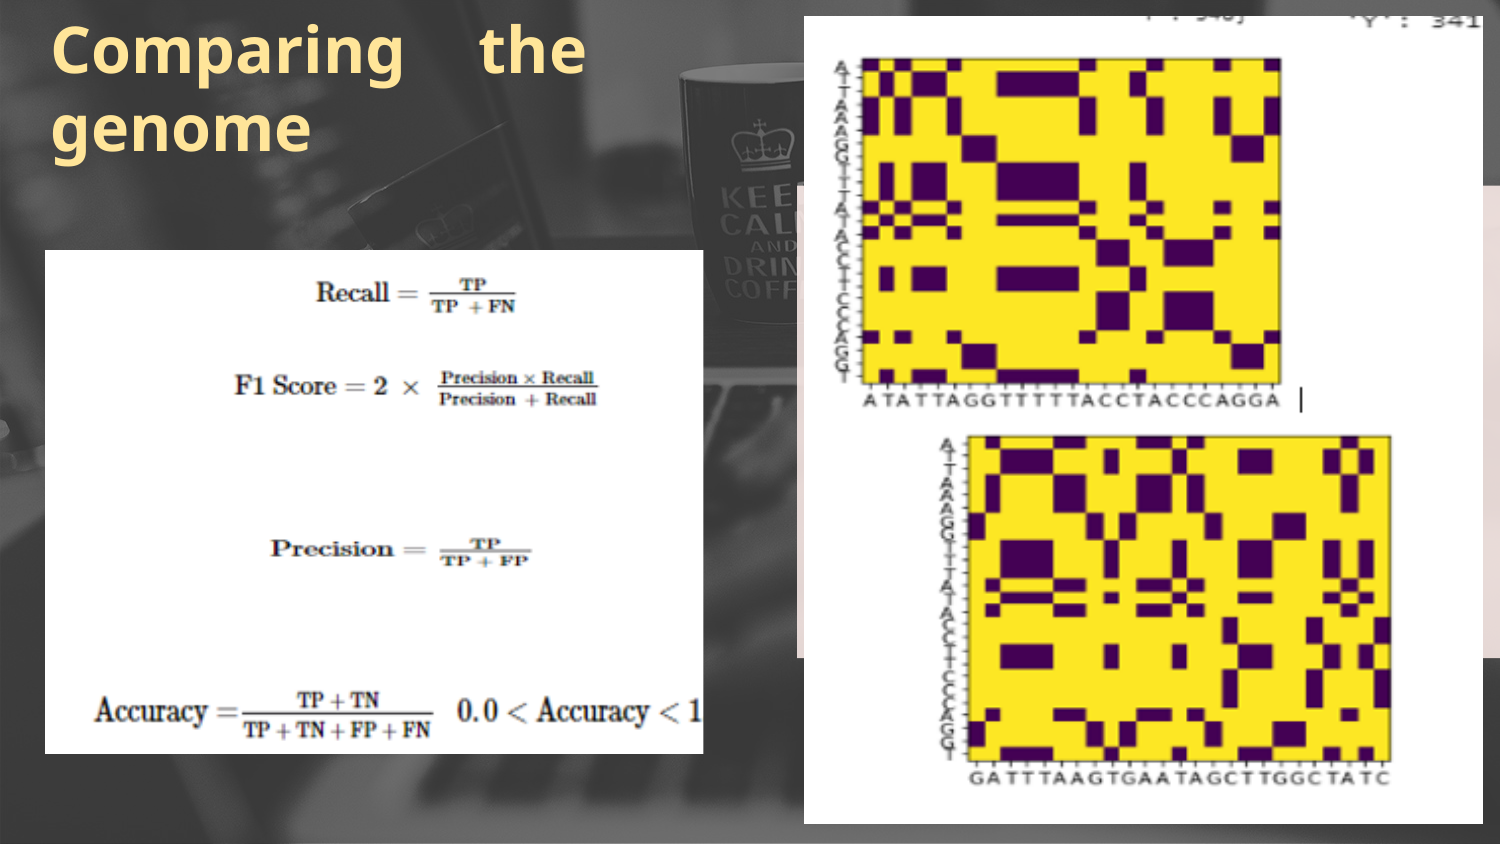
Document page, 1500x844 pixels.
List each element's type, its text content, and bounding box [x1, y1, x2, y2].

text_box Comparing the genome [35, 68, 603, 173]
picture [804, 0, 1500, 844]
picture [44, 250, 704, 844]
